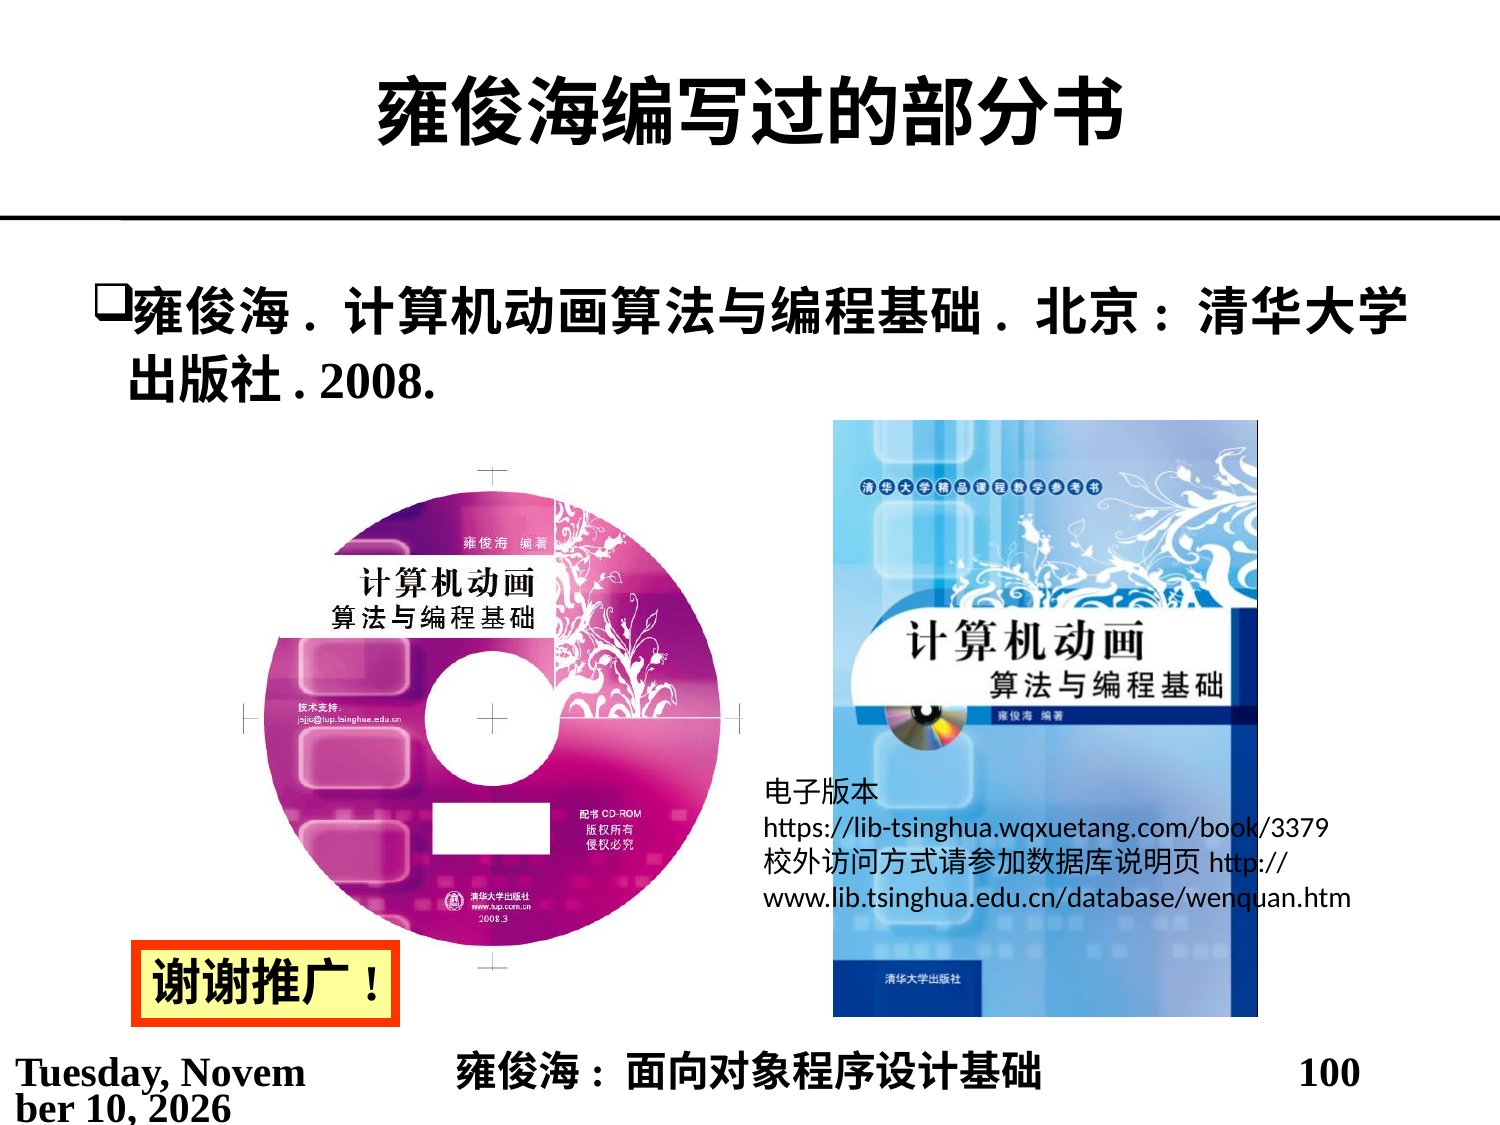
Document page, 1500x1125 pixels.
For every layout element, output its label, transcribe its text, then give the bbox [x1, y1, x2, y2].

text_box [242, 420, 1258, 1017]
text_box 谢谢推广! [135, 945, 396, 1023]
text_box 电子版本 https://lib-tsinghua.wqxuetang.com/book/3379 校外访问方式请参加数据库说明页http://www.lib.tsinghua.edu.cn/database/wenquan.htm [1258, 766, 1499, 921]
title 雍俊海编写过的部分书 [0, 0, 1500, 217]
footer 雍俊海: 面向对象程序设计基础 [337, 1042, 1161, 1103]
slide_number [0, 1042, 337, 1103]
slide_number 100 [1161, 1042, 1499, 1103]
list 雍俊海. 计算机动画算法与编程基础. 北京: 清华大学出版社. 2008. [75, 264, 1425, 418]
